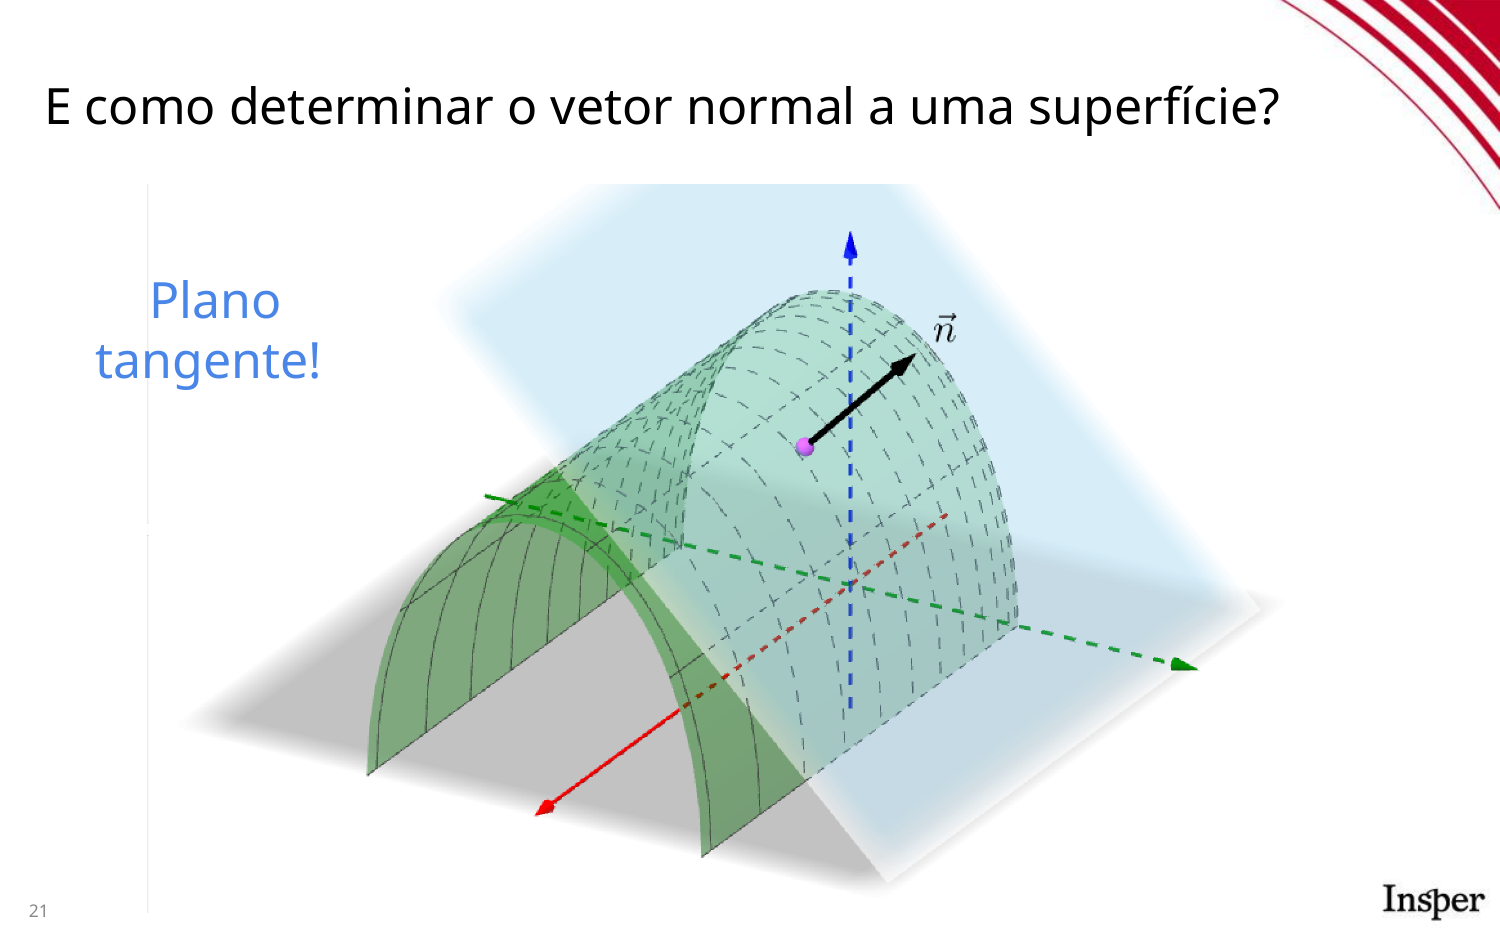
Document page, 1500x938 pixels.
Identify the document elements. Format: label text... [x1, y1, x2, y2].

title Plano tangente! [54, 260, 141, 419]
title E como determinar o vetor normal a uma superfície? [29, 66, 1412, 164]
slide_number ‹#› [0, 887, 78, 938]
picture [147, 0, 1500, 938]
